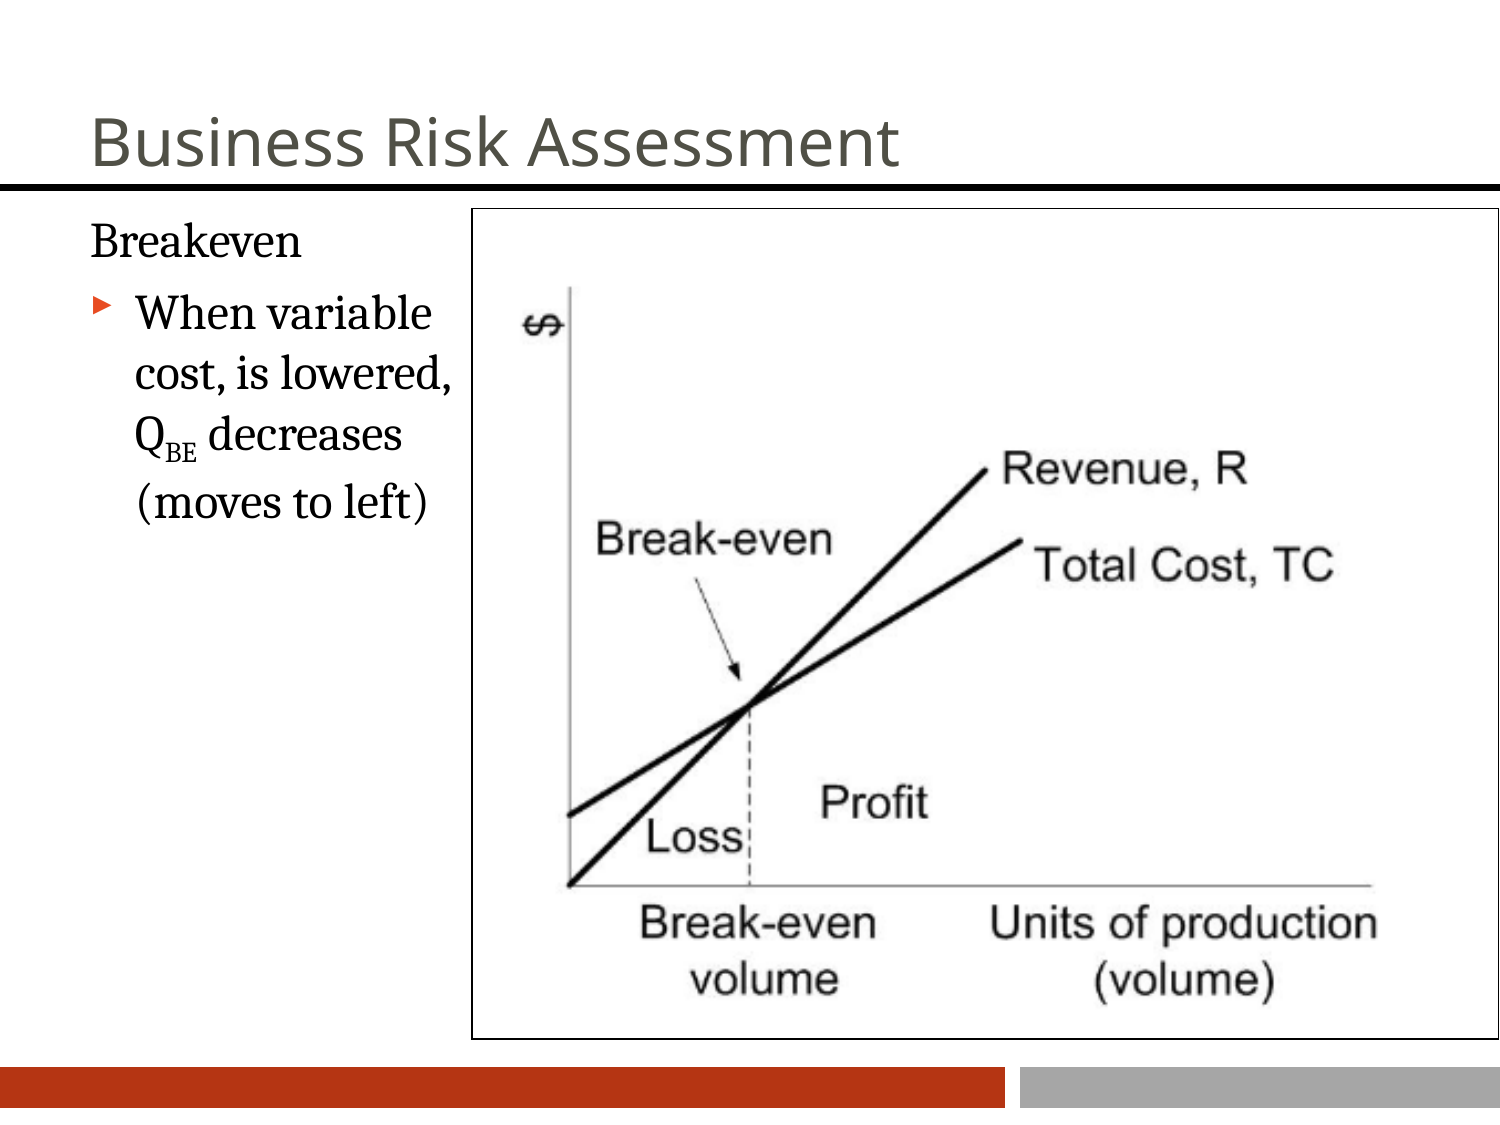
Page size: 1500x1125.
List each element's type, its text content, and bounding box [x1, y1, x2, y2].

list Breakeven When variable cost, is lowered, QBE decreases (moves to left) [75, 200, 488, 1050]
title Business Risk Assessment [75, 24, 1425, 188]
picture [472, 208, 1499, 1039]
